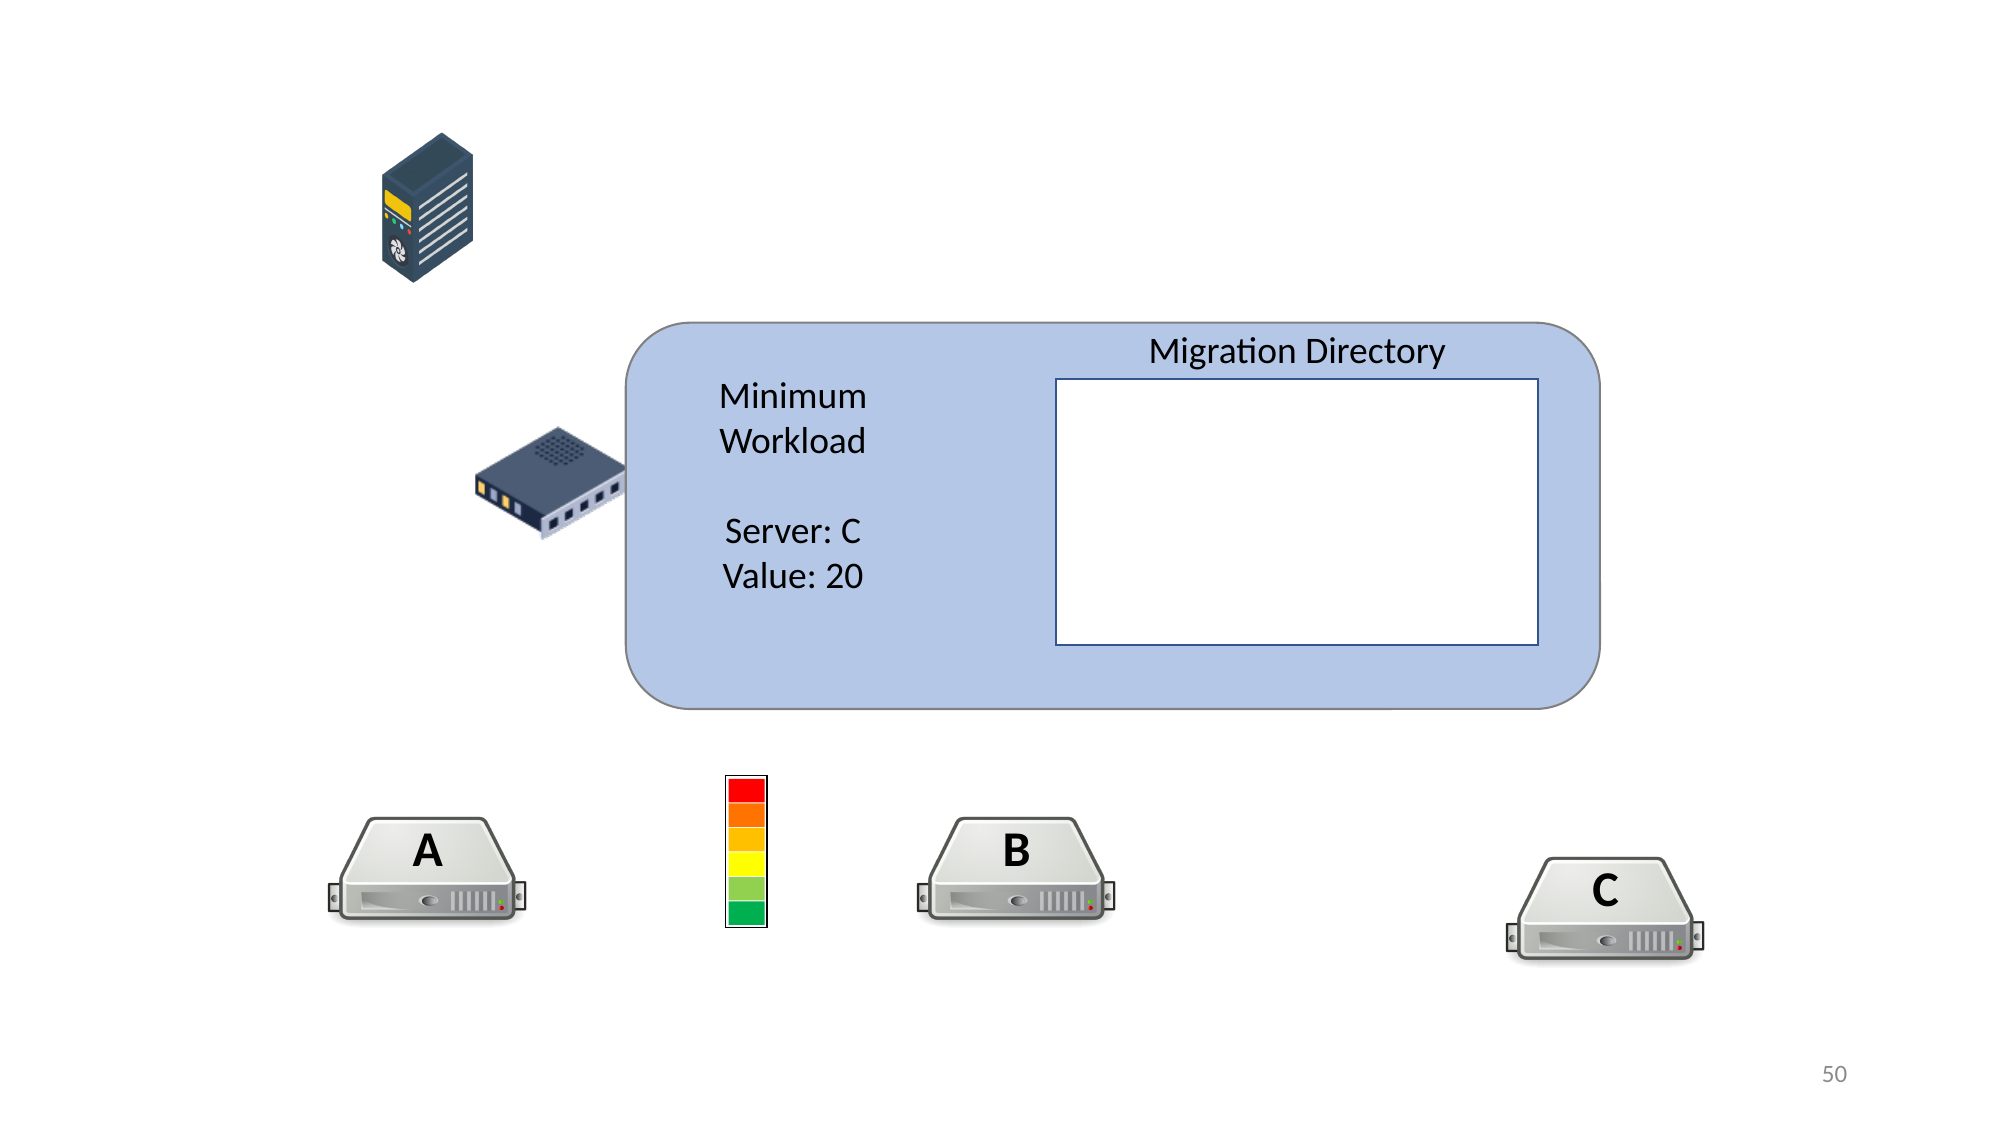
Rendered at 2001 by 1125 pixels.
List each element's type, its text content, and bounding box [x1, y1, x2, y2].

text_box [913, 785, 1120, 988]
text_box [324, 785, 531, 988]
picture [362, 126, 493, 289]
picture [463, 383, 664, 584]
text_box [1055, 378, 1539, 646]
slide_number 50 [1412, 1042, 1863, 1103]
text_box [624, 321, 1602, 711]
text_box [1502, 825, 1709, 1028]
text_box Minimum Workload Server: C Value: 20 [674, 363, 912, 604]
text_box Migration Directory [1068, 318, 1526, 379]
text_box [725, 775, 768, 928]
